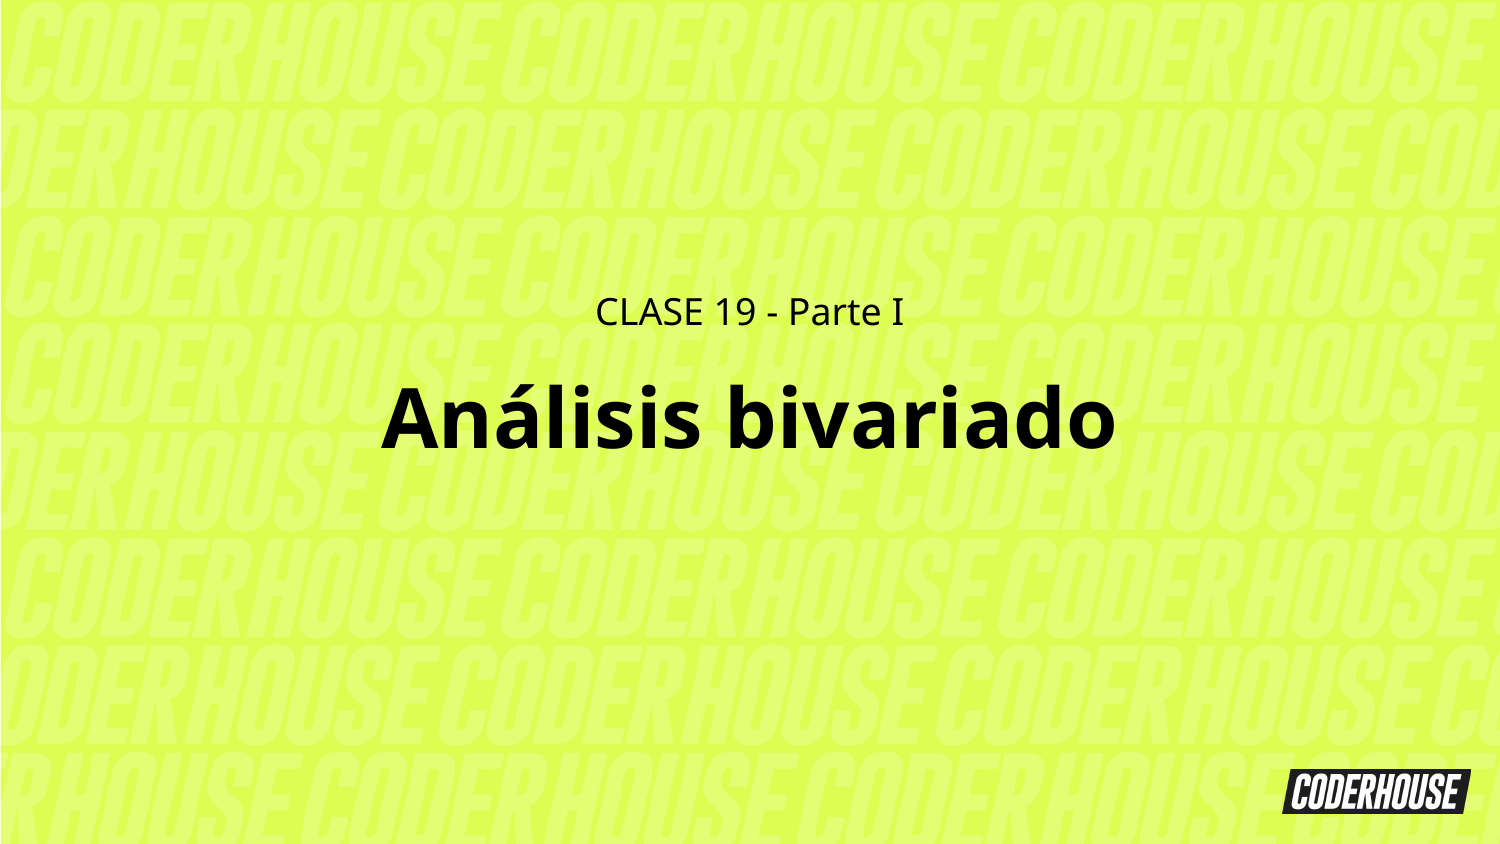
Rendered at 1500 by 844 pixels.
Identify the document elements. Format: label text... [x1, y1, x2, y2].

text_box CLASE 19 - Parte I [239, 273, 1261, 349]
text_box Análisis bivariado [239, 361, 1261, 572]
picture [0, 0, 1500, 844]
